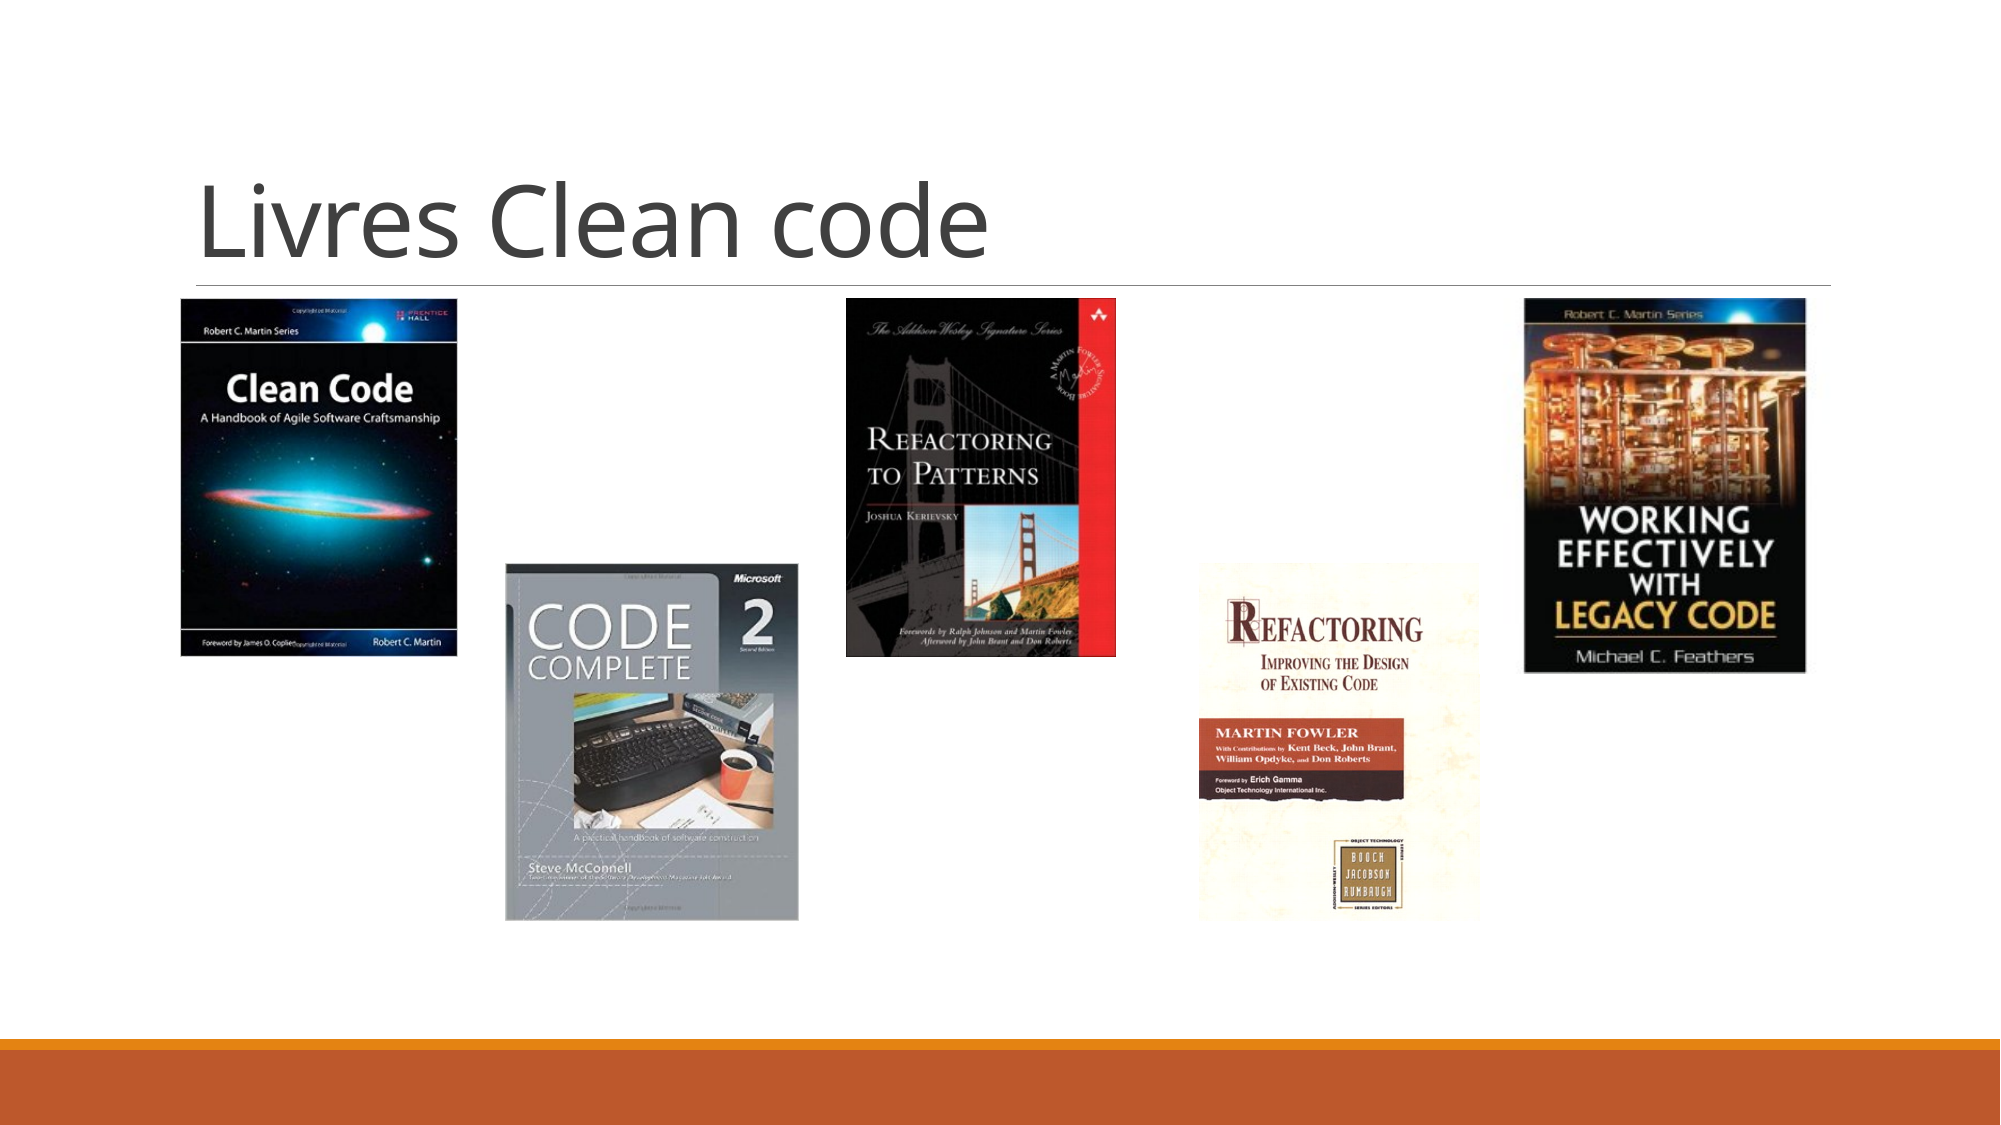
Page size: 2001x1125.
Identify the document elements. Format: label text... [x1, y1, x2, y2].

picture [845, 298, 1117, 657]
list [179, 298, 459, 657]
picture [1199, 298, 1855, 921]
title Livres Clean code [180, 47, 1830, 285]
picture [505, 562, 800, 921]
